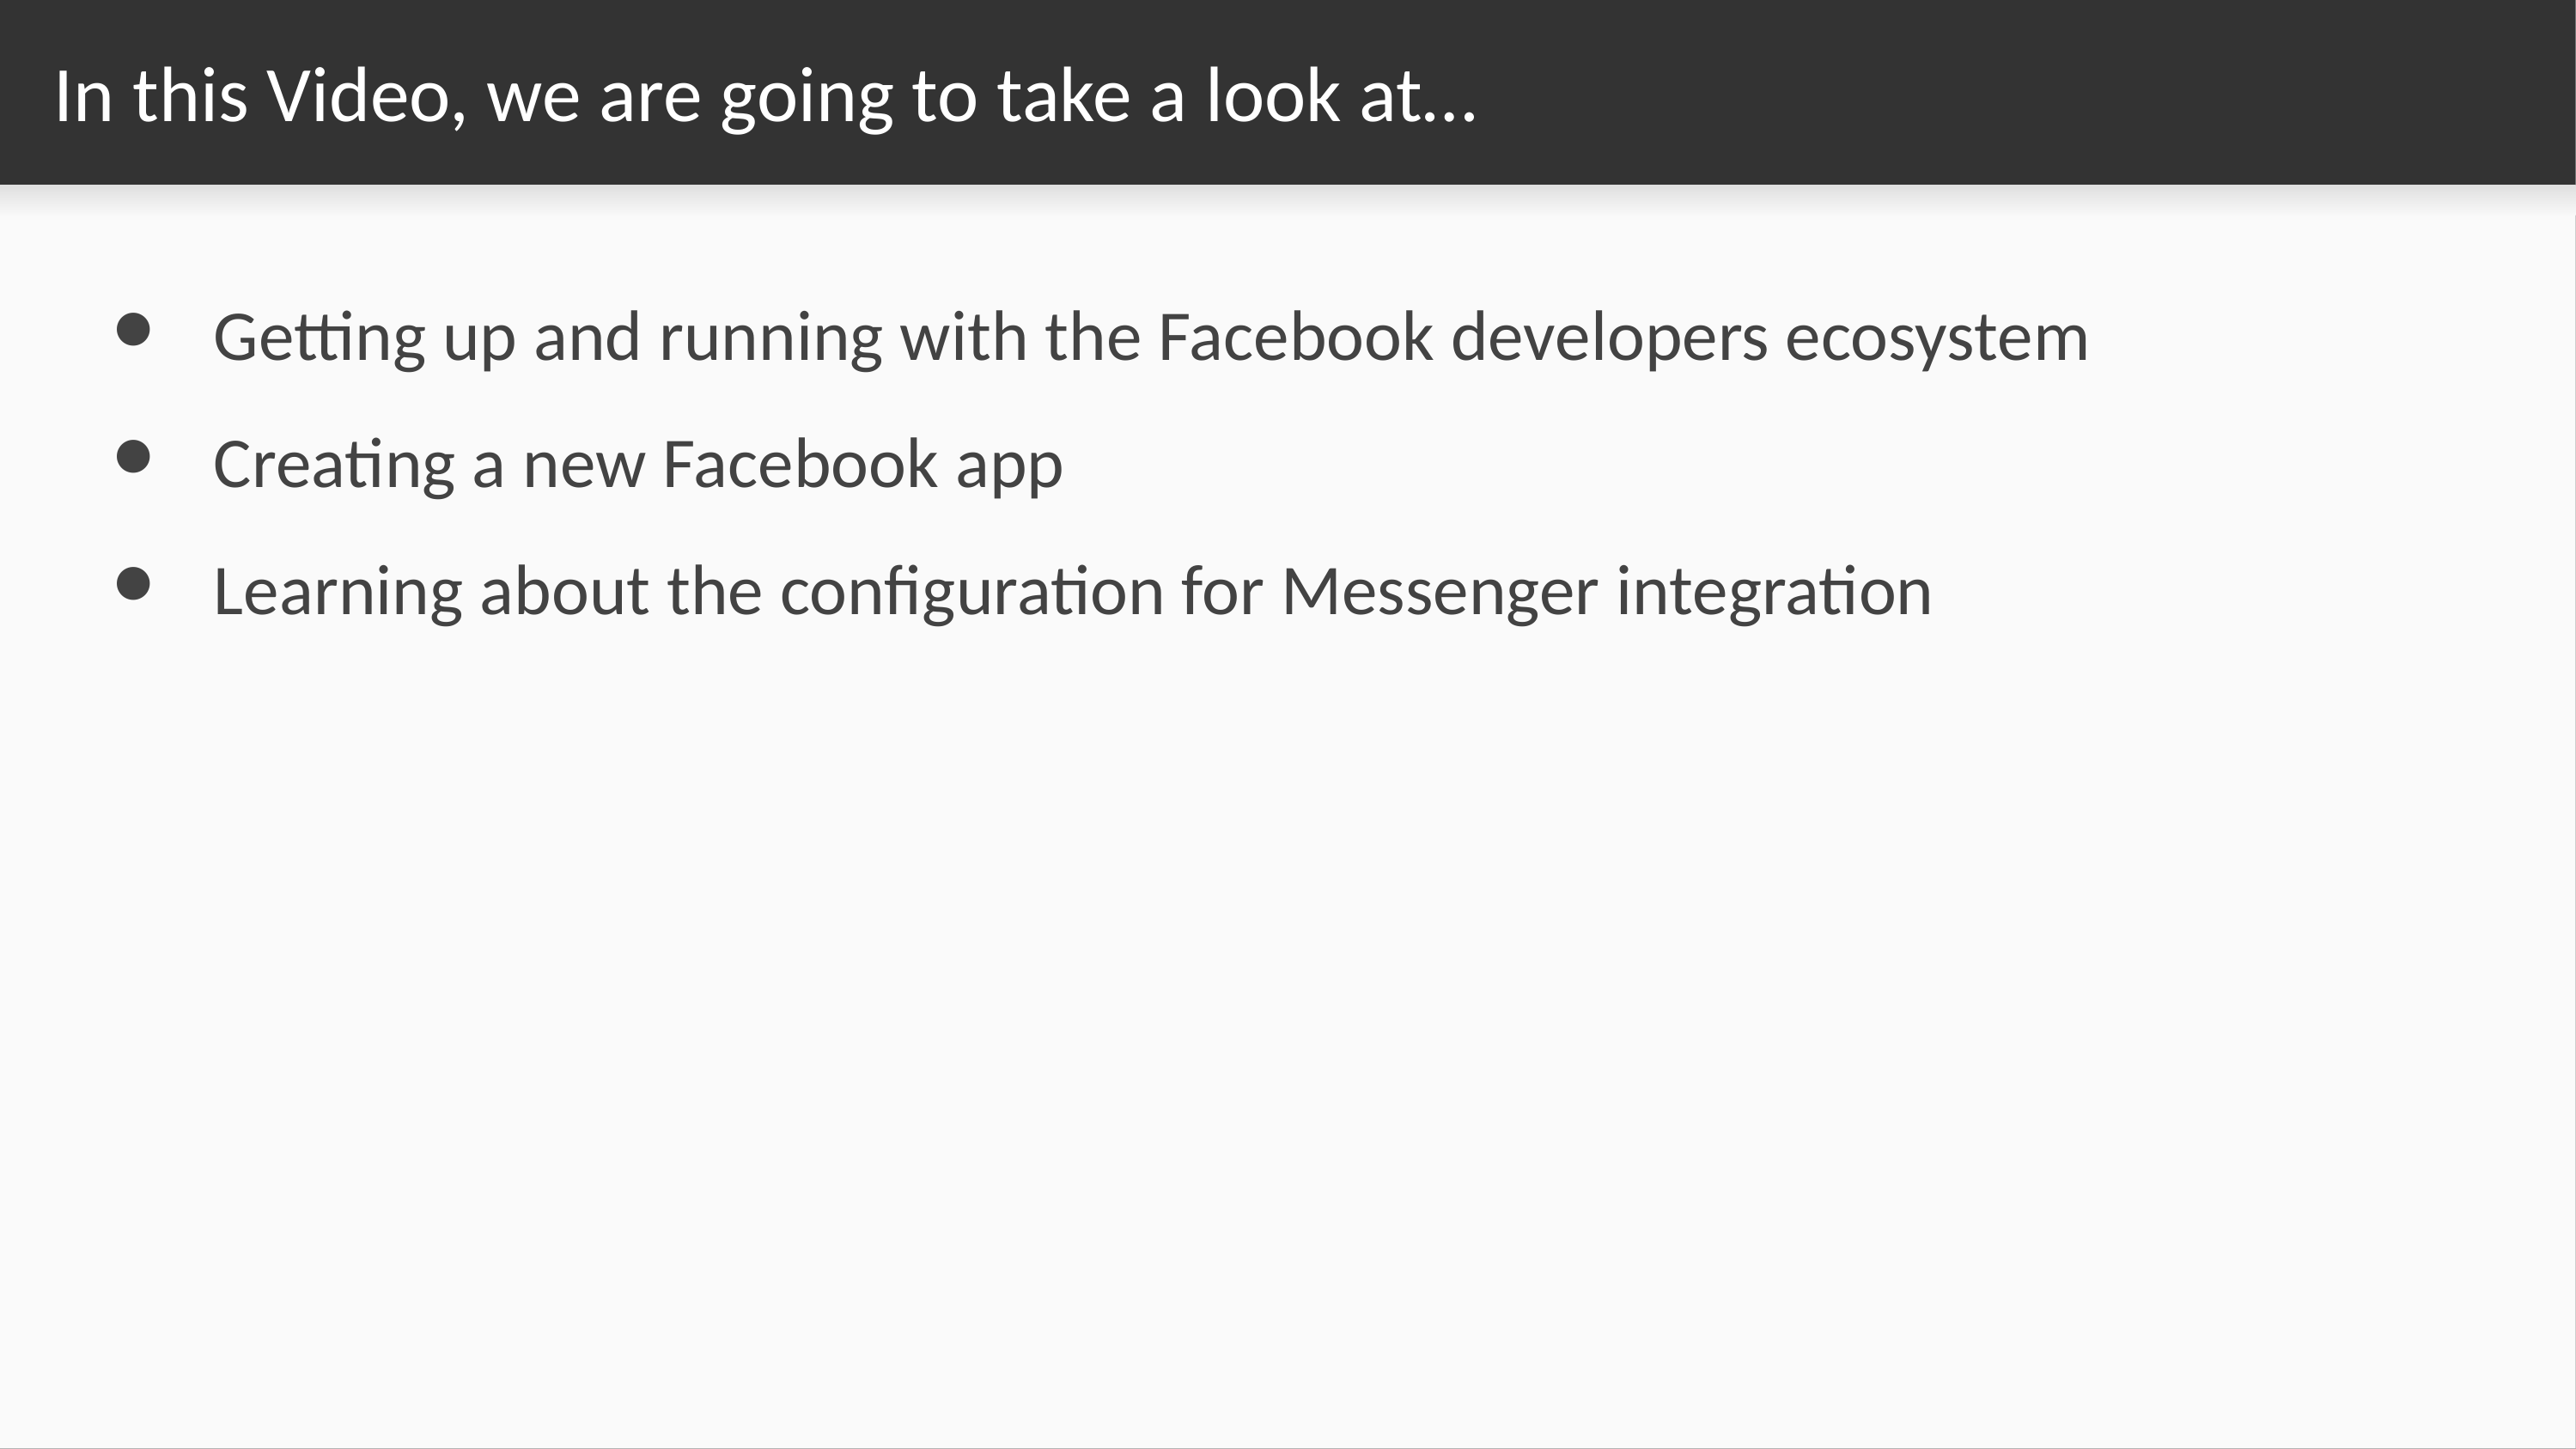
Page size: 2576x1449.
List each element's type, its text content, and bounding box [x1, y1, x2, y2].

title In this Video, we are going to take a look at… [27, 4, 2514, 175]
list Getting up and running with the Facebook developers ecosystem Creating a new Facebook app Learning about the configuration for Messenger integration [59, 250, 2514, 1384]
